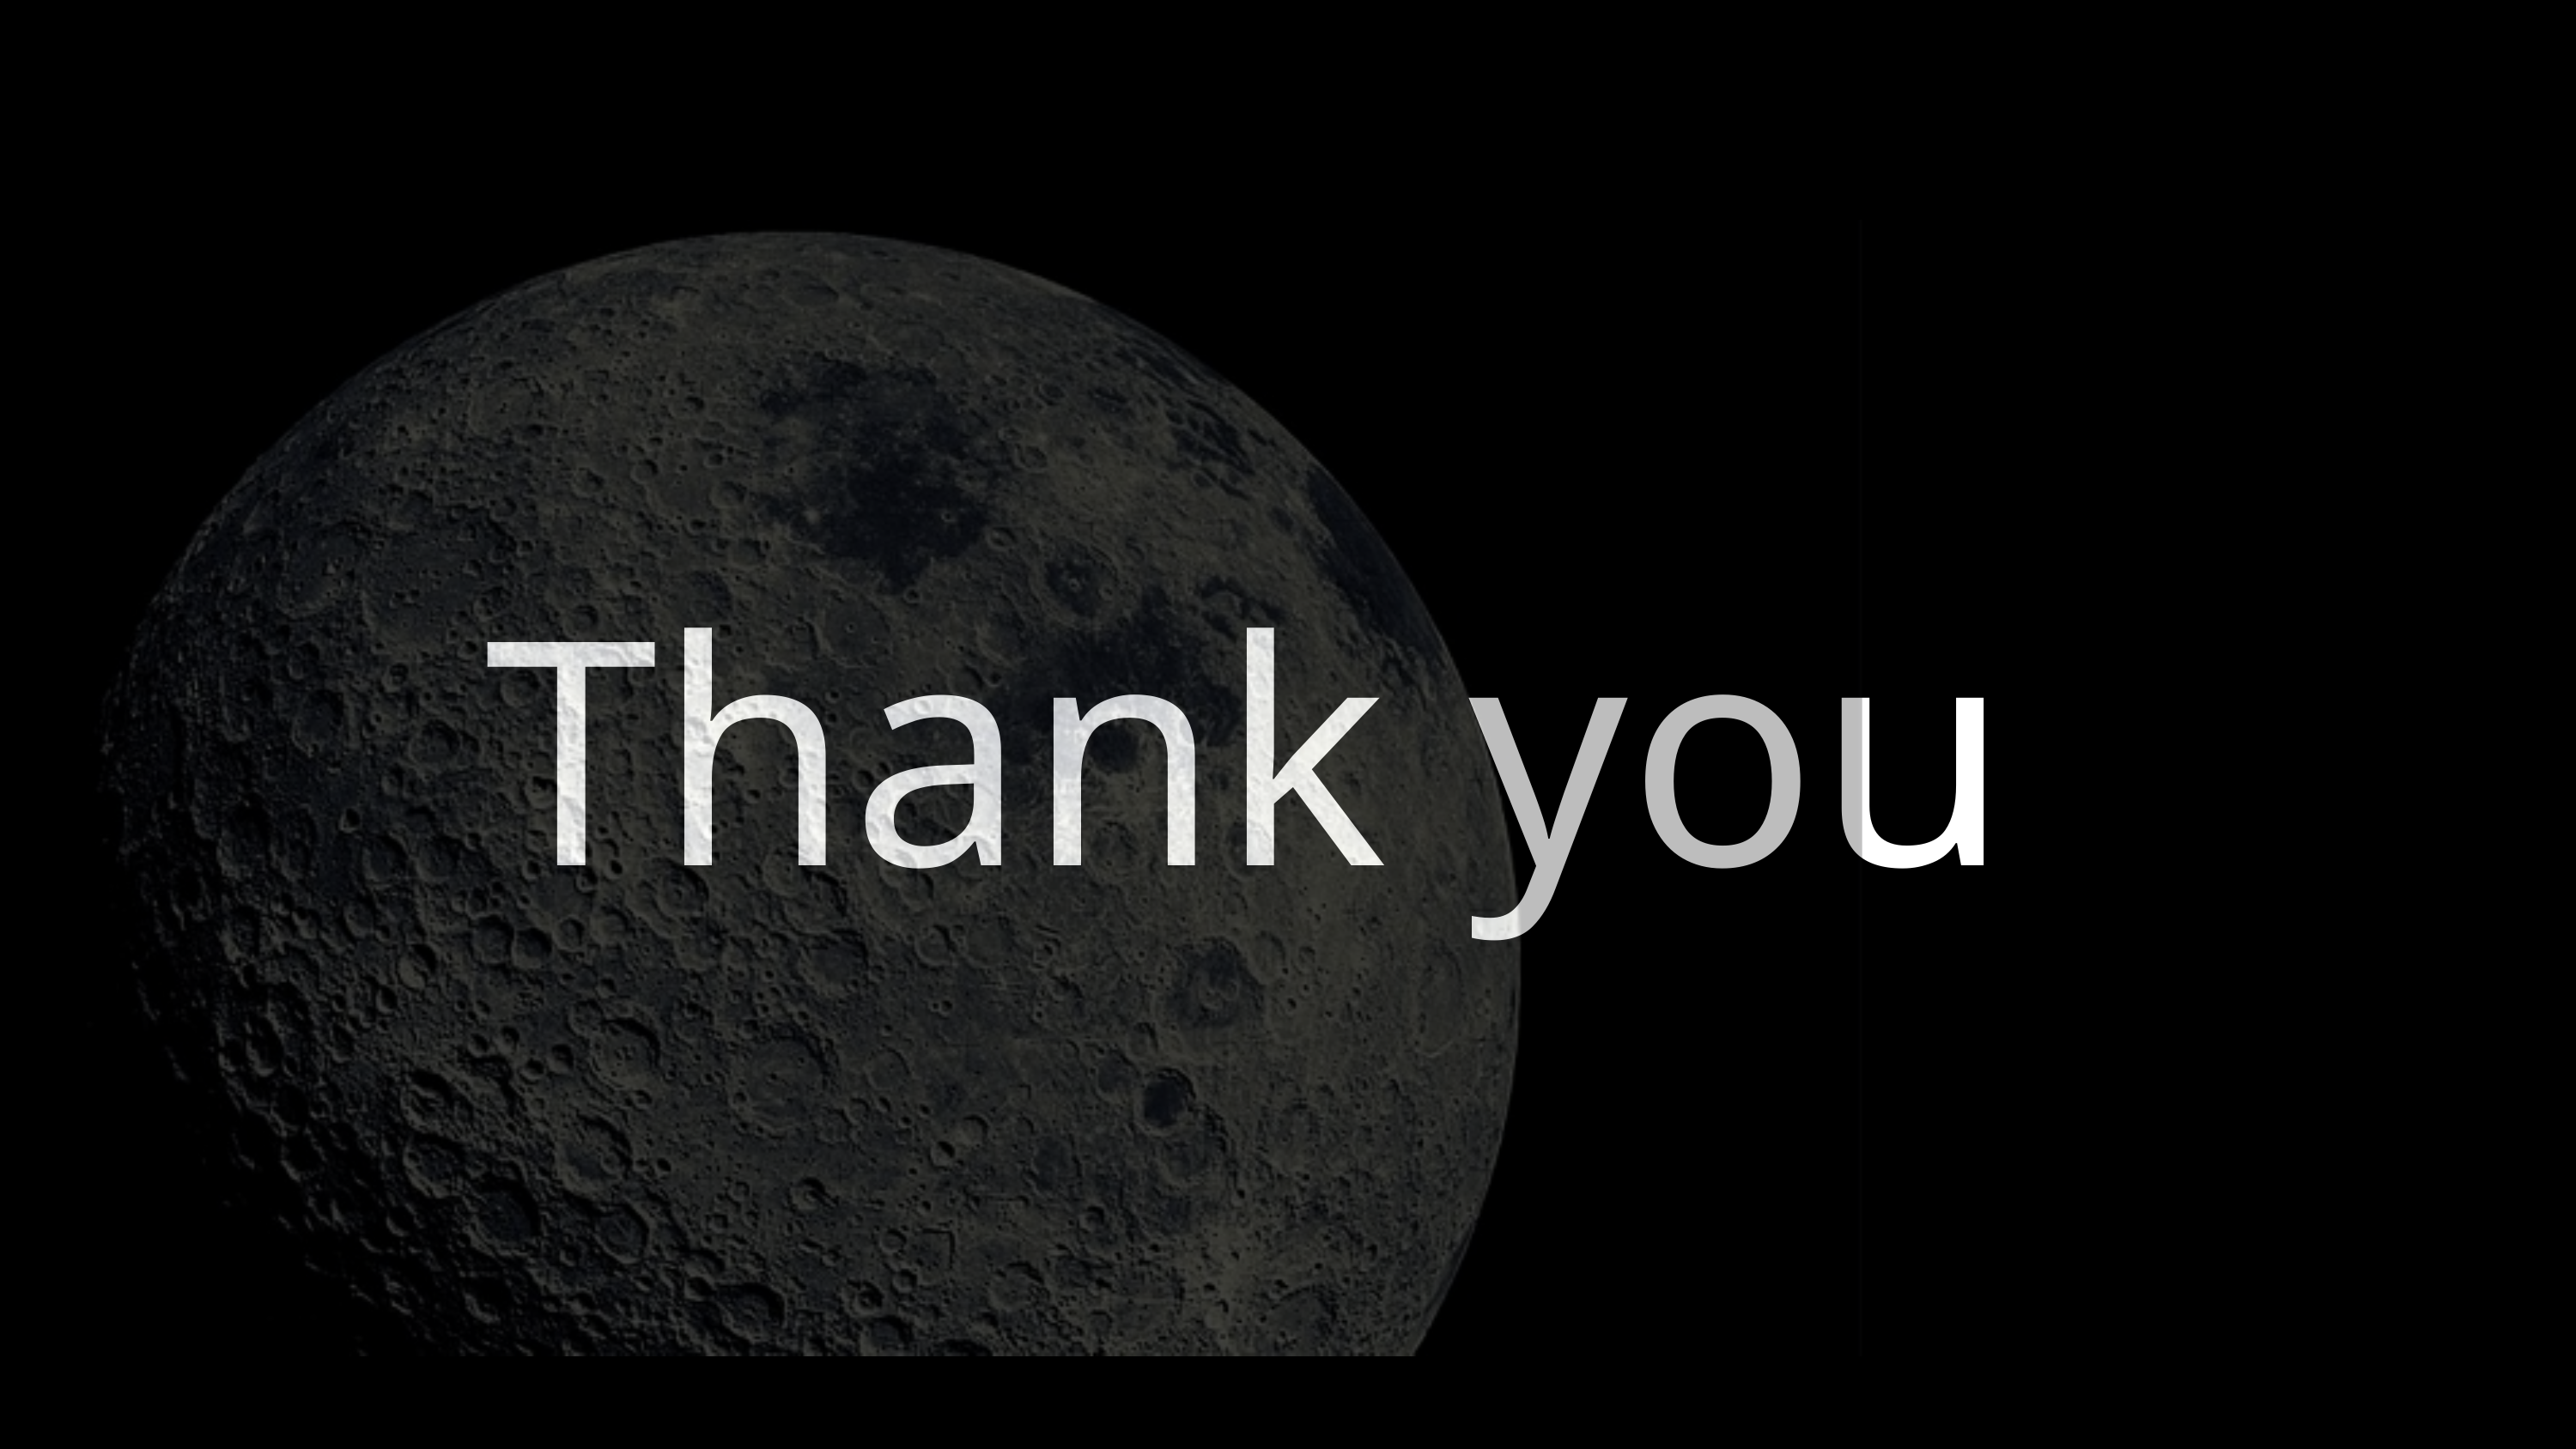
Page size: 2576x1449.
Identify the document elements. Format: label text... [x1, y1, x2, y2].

text_box [0, 220, 1862, 1356]
text_box Thank you [1862, 591, 2390, 929]
